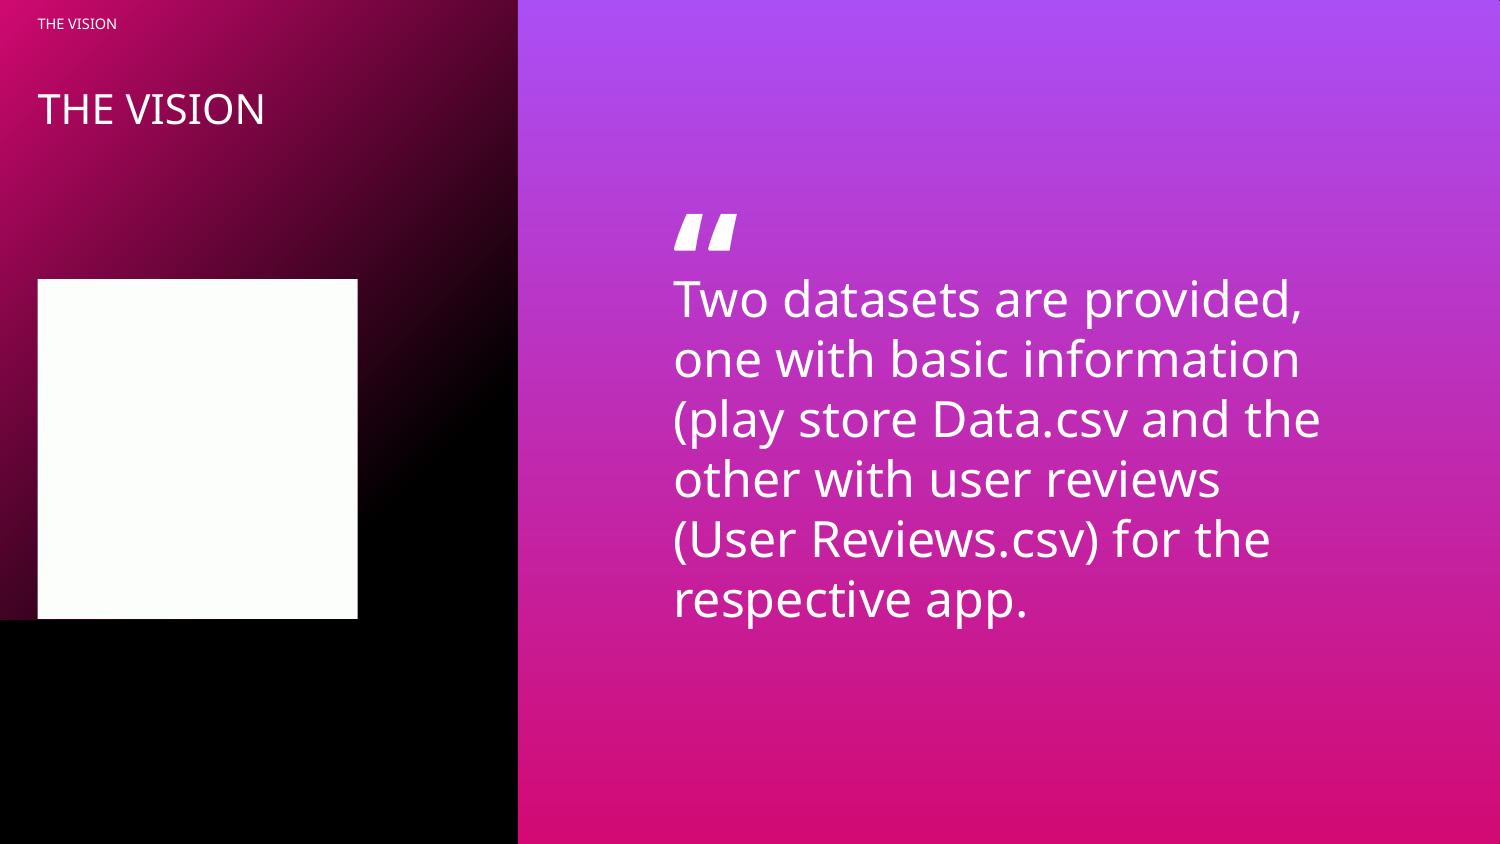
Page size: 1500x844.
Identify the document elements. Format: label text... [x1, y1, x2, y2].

subtitle Two datasets are provided, one with basic information (play store Data.csv and the other with user reviews (User Reviews.csv) for the respective app. [673, 267, 1344, 758]
title THE VISION [37, 9, 448, 38]
picture [37, 279, 358, 620]
title THE VISION [37, 75, 518, 152]
